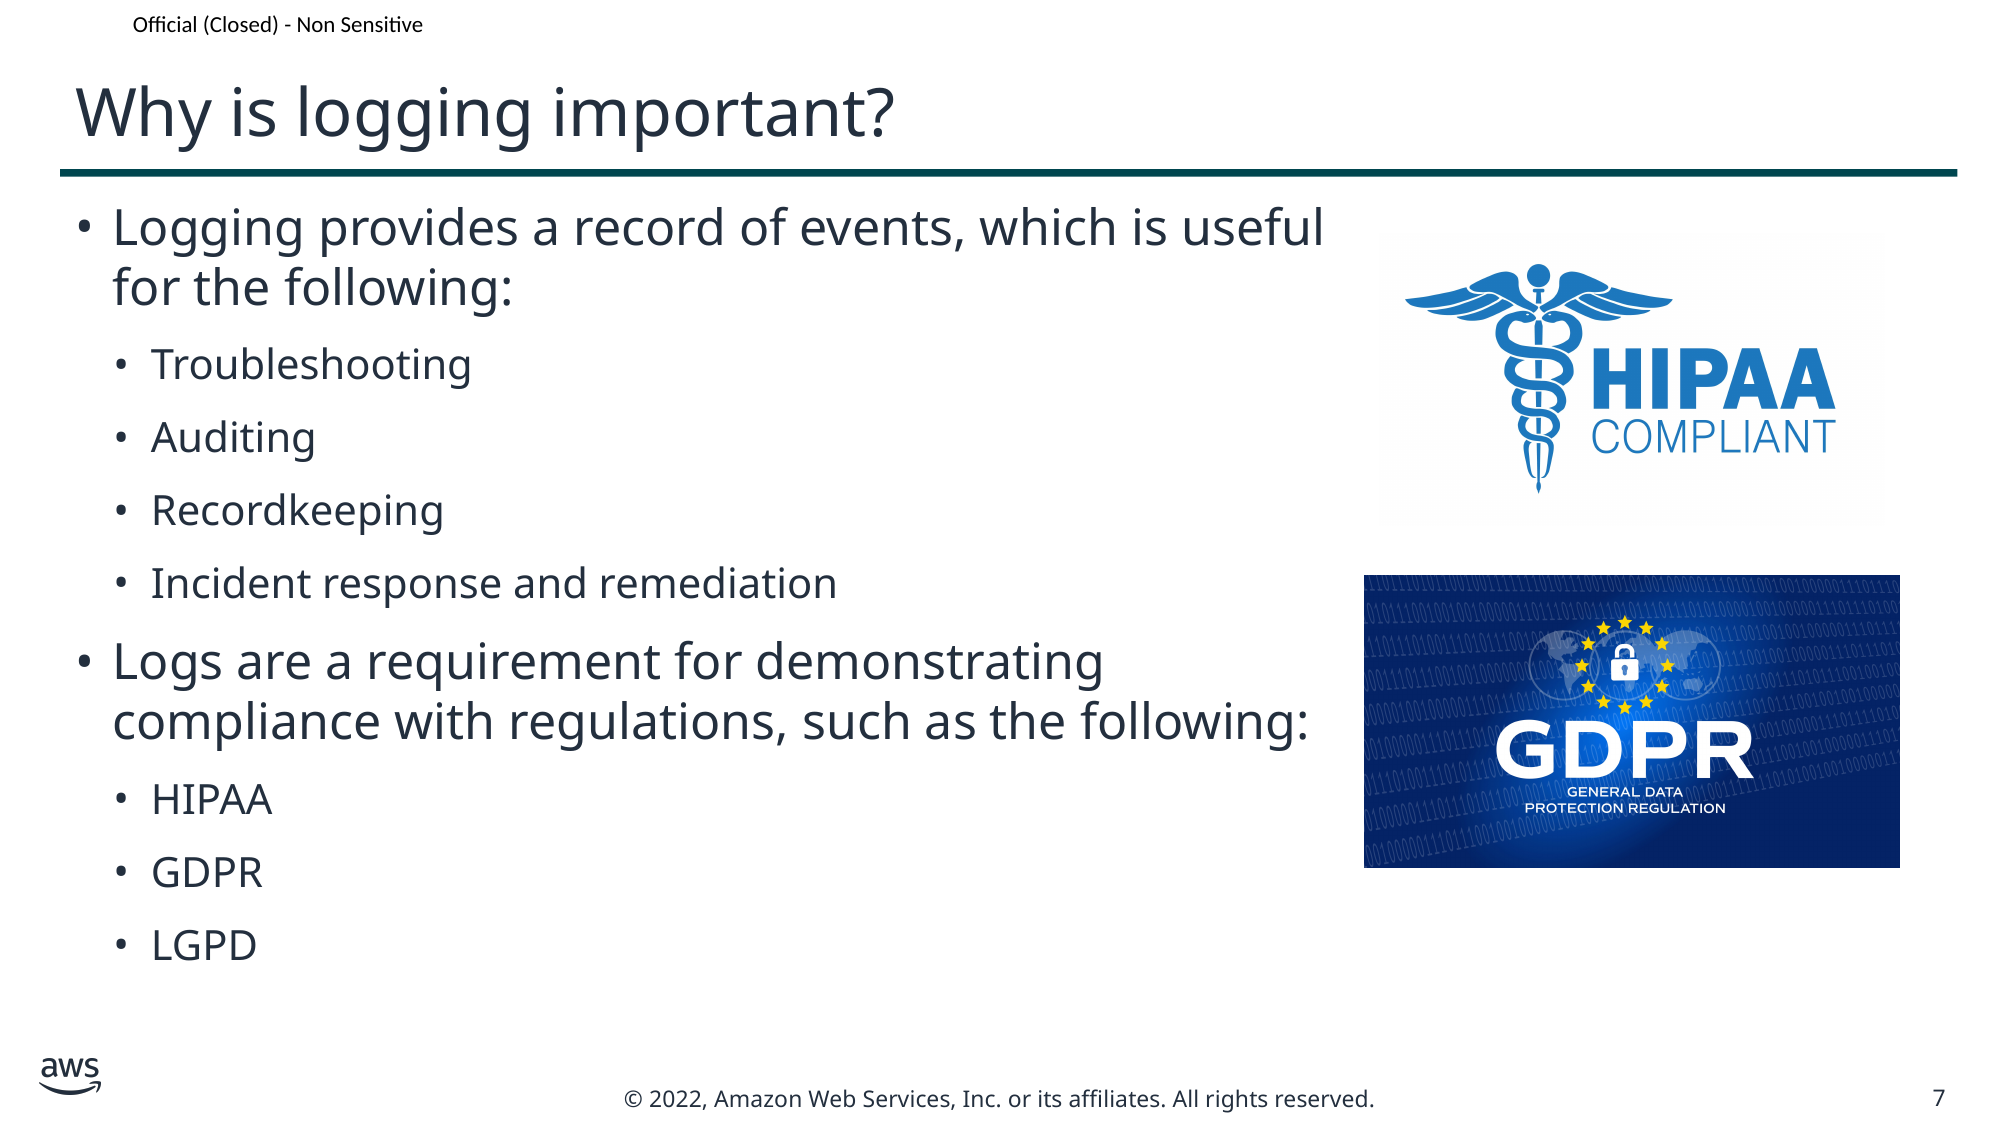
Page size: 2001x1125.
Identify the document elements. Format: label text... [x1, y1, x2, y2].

list Logging provides a record of events, which is useful for the following: Troubleshooting Auditing Recordkeeping Incident response and remediation Logs are a requirement for demonstrating compliance with regulations, such as the following: HIPAA GDPR LGPD [60, 187, 1345, 1056]
picture [1378, 233, 1885, 526]
slide_number 7 [1881, 1077, 1961, 1121]
picture [39, 1058, 101, 1095]
picture [1363, 575, 1900, 868]
title Why is logging important? [60, 49, 1958, 170]
